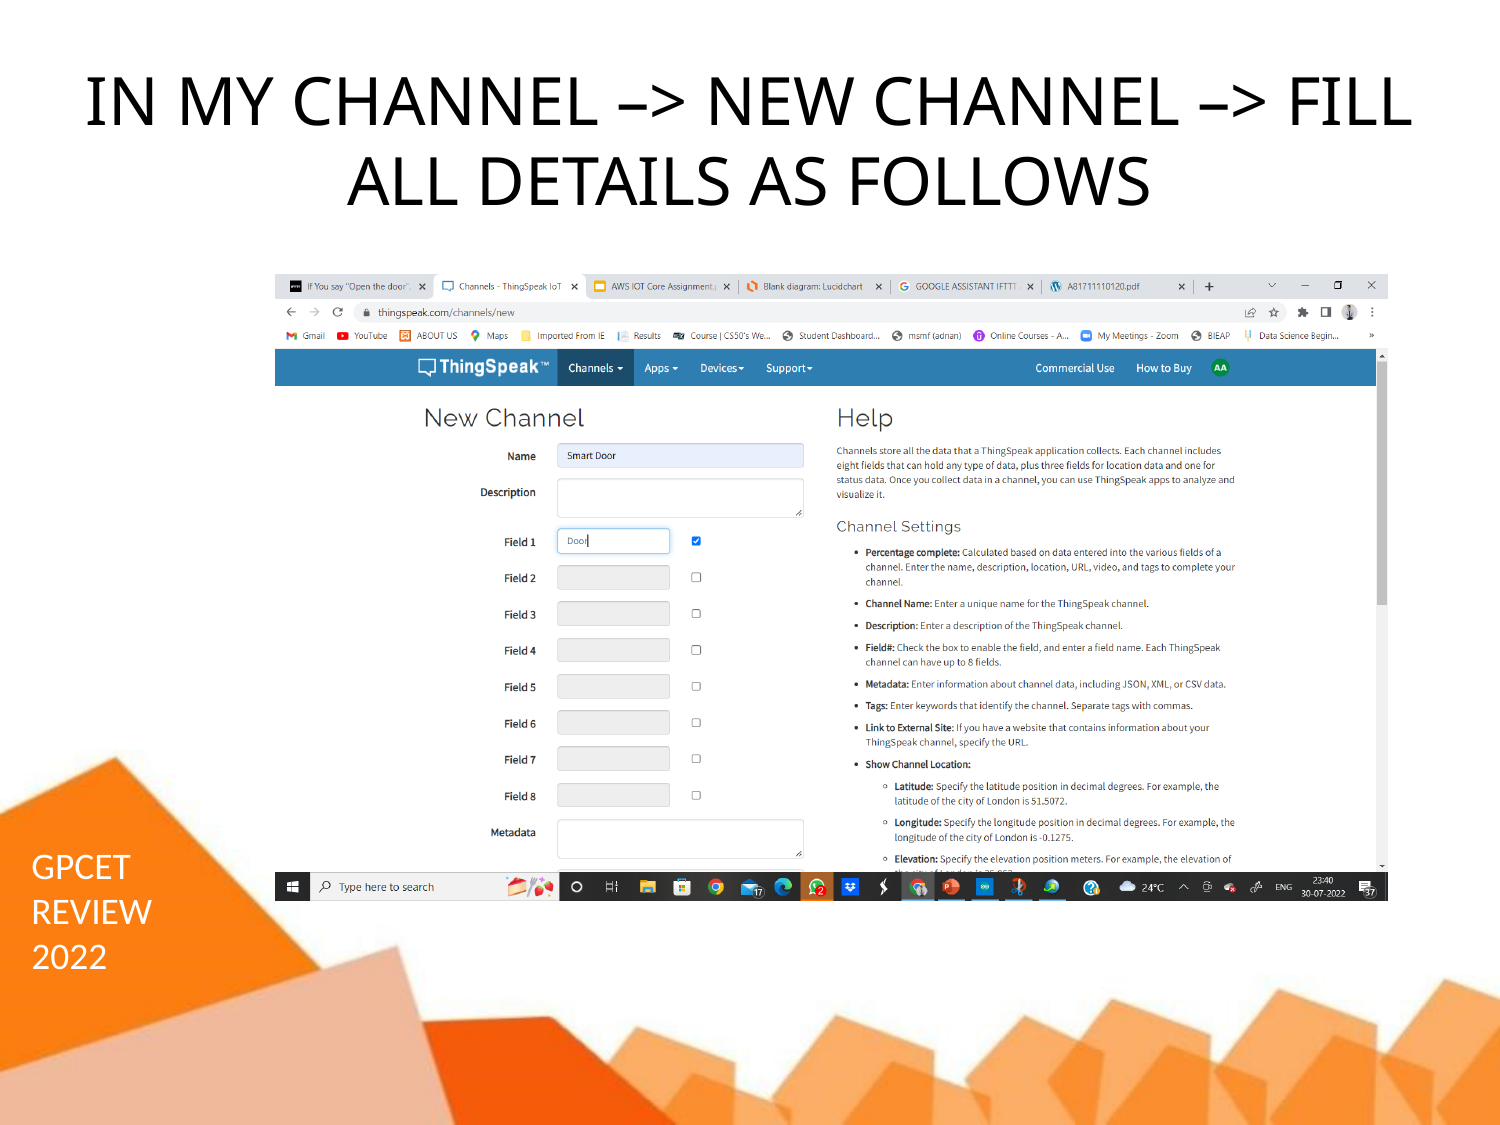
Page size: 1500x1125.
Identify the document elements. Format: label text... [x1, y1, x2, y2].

title IN MY CHANNEL –> NEW CHANNEL –> FILL ALL DETAILS AS FOLLOWS [75, 45, 1425, 233]
text_box GPCET REVIEW 2022 [23, 834, 210, 985]
picture [0, 0, 1500, 1125]
